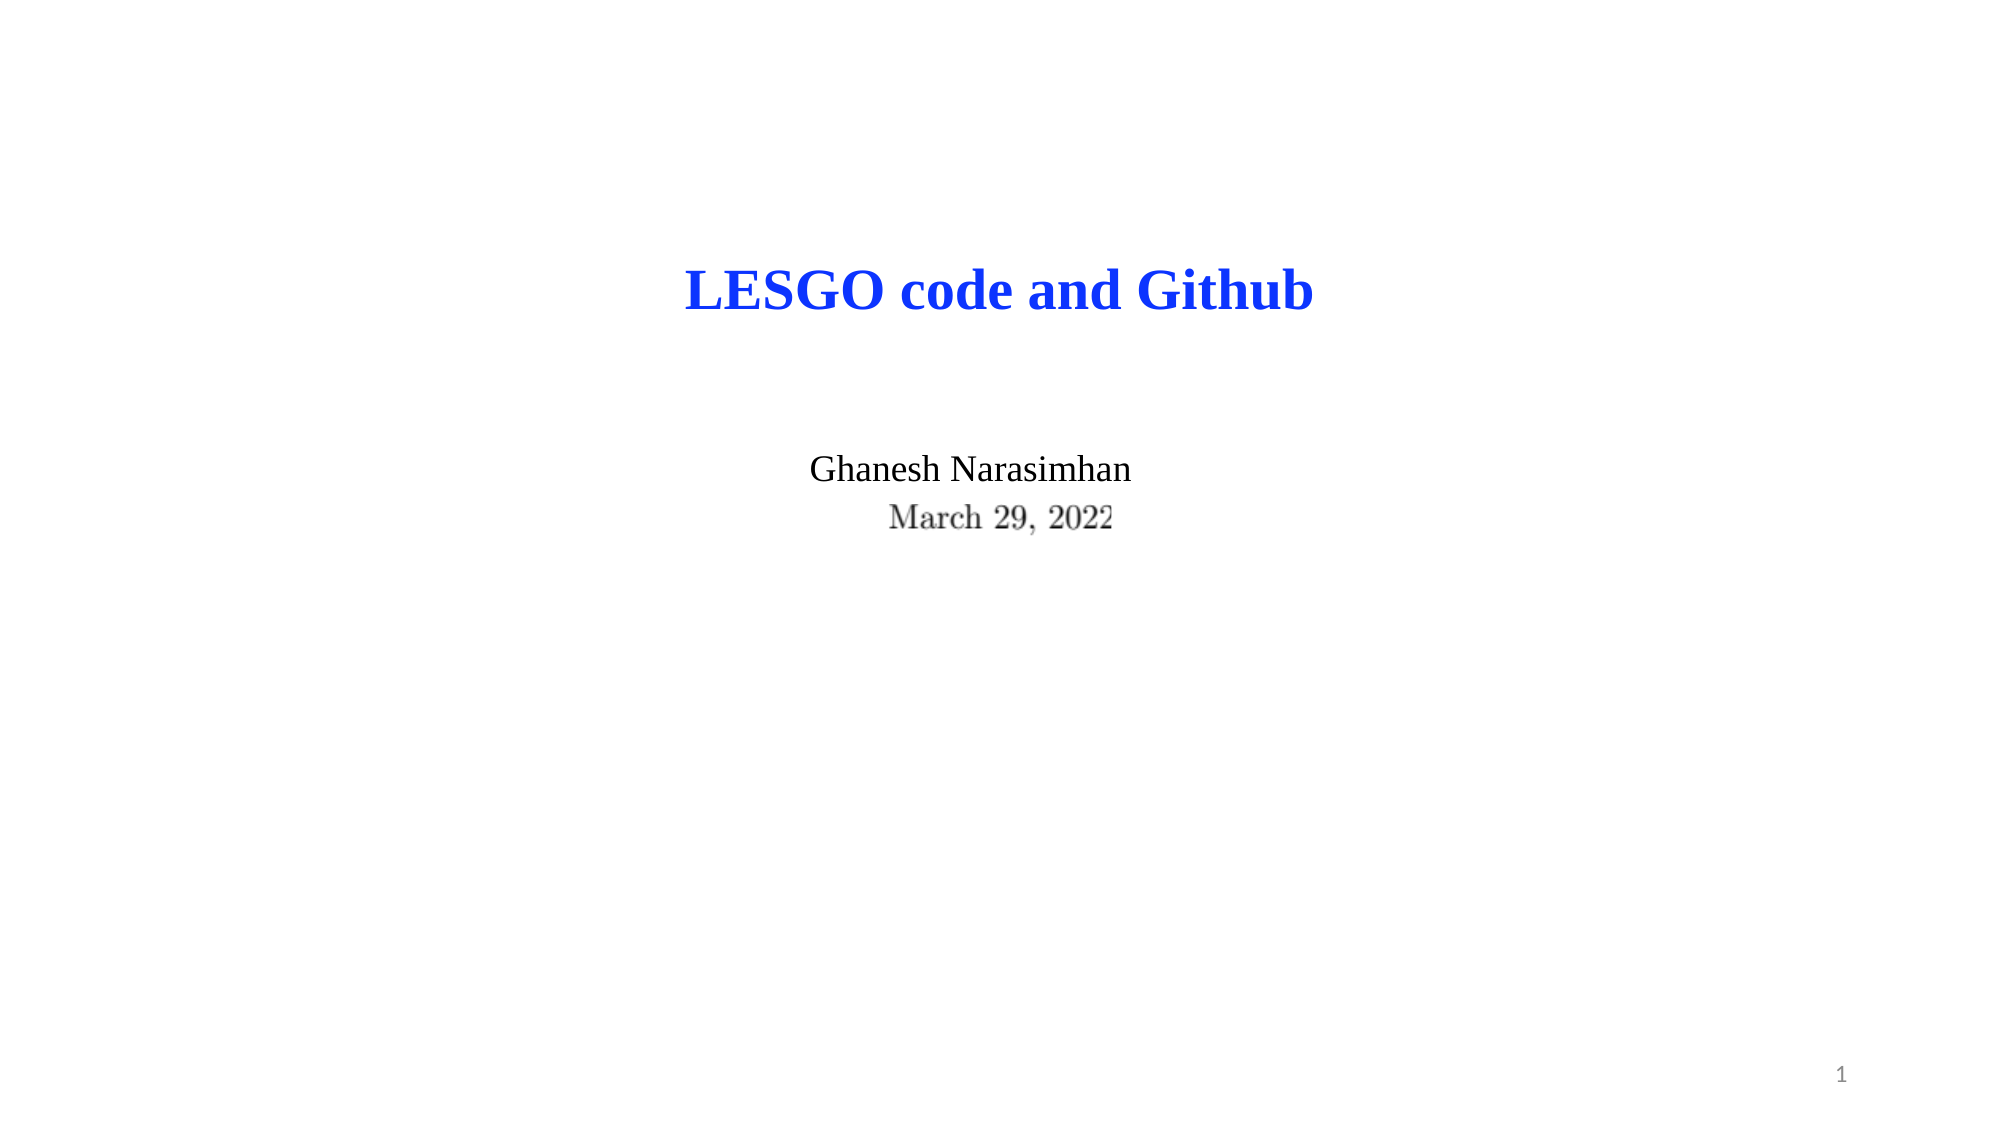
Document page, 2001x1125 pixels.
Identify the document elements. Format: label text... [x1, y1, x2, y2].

text_box LESGO code and Github [386, 223, 1614, 349]
text_box Ghanesh Narasimhan [228, 395, 1728, 520]
slide_number 1 [1412, 1042, 1863, 1103]
picture [888, 504, 1112, 536]
